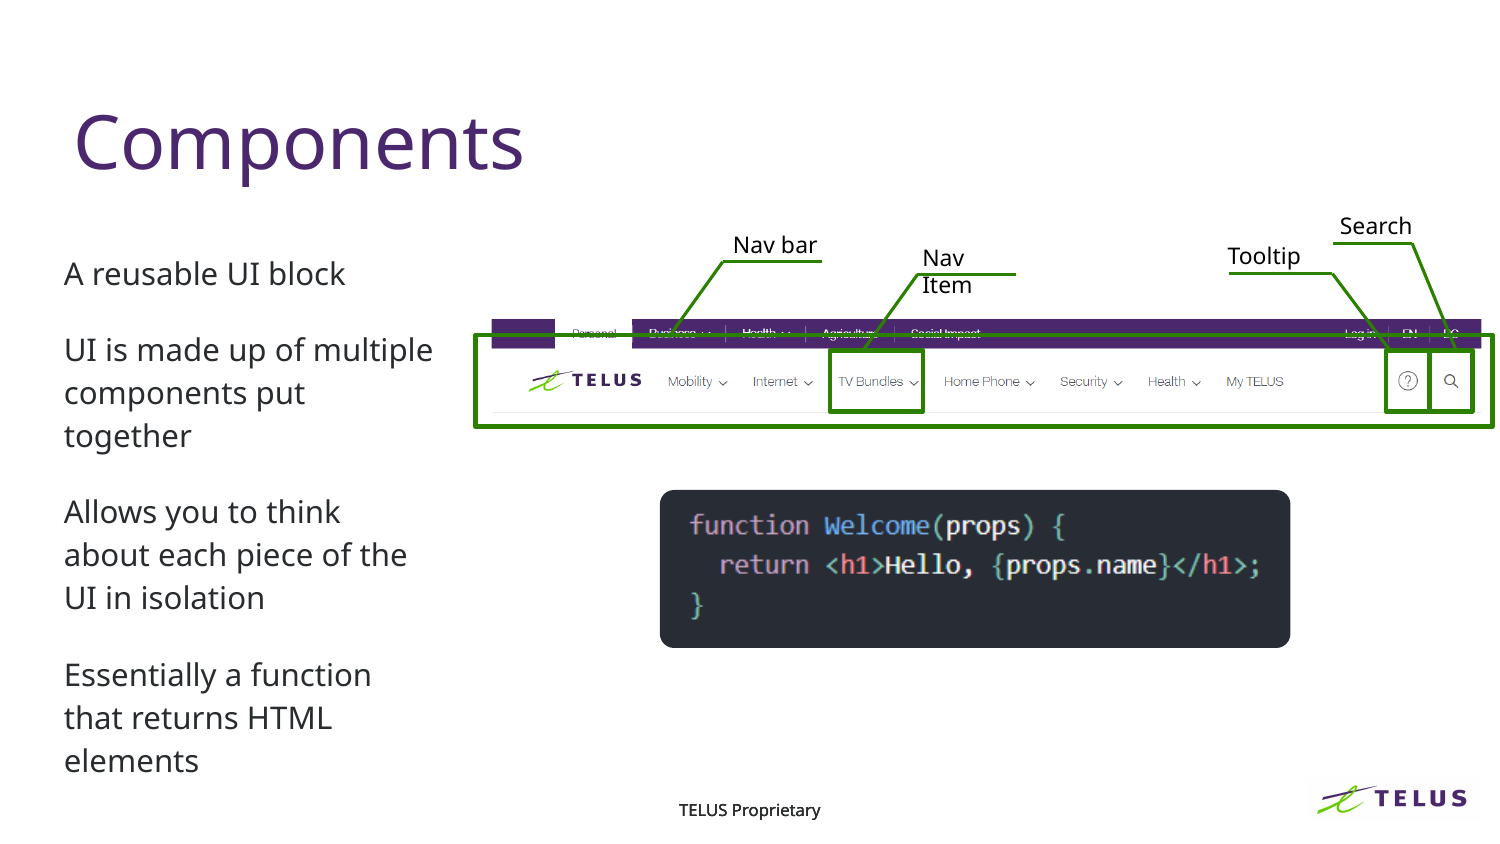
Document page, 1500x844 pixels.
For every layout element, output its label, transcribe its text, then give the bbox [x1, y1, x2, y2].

text_box TELUS Proprietary [589, 788, 911, 832]
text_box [1332, 273, 1390, 350]
picture [491, 319, 1482, 474]
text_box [668, 261, 723, 338]
text_box [1486, 334, 1493, 427]
list A reusable UI block UI is made up of multiple components put together Allows you to think about each piece of the UI in isolation Essentially a function that returns HTML elements [48, 240, 451, 768]
picture [659, 489, 1291, 649]
title Components [58, 79, 564, 179]
picture [1306, 776, 1481, 821]
text_box Nav bar [717, 216, 838, 272]
text_box Nav Item [907, 228, 1027, 314]
text_box [475, 334, 486, 427]
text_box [1411, 242, 1456, 350]
text_box Search [1324, 197, 1465, 253]
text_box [862, 274, 918, 351]
text_box Tooltip [1212, 228, 1338, 284]
